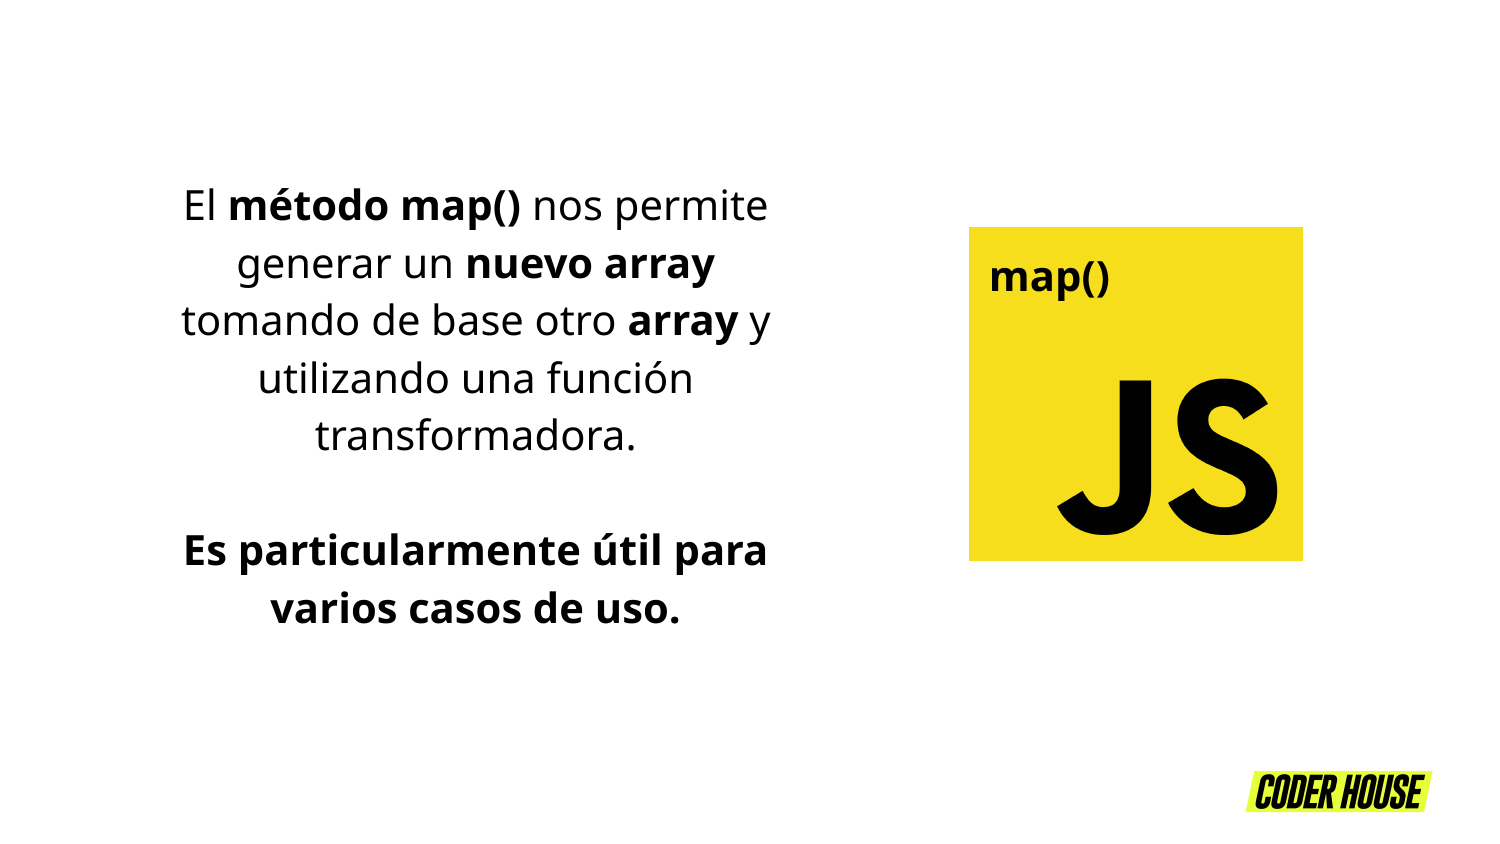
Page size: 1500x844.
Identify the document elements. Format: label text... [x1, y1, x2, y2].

text_box El método map() nos permite generar un nuevo array tomando de base otro array y utilizando una función transformadora. Es particularmente útil para varios casos de uso. [156, 156, 796, 719]
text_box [969, 227, 1303, 561]
picture [1241, 764, 1437, 819]
